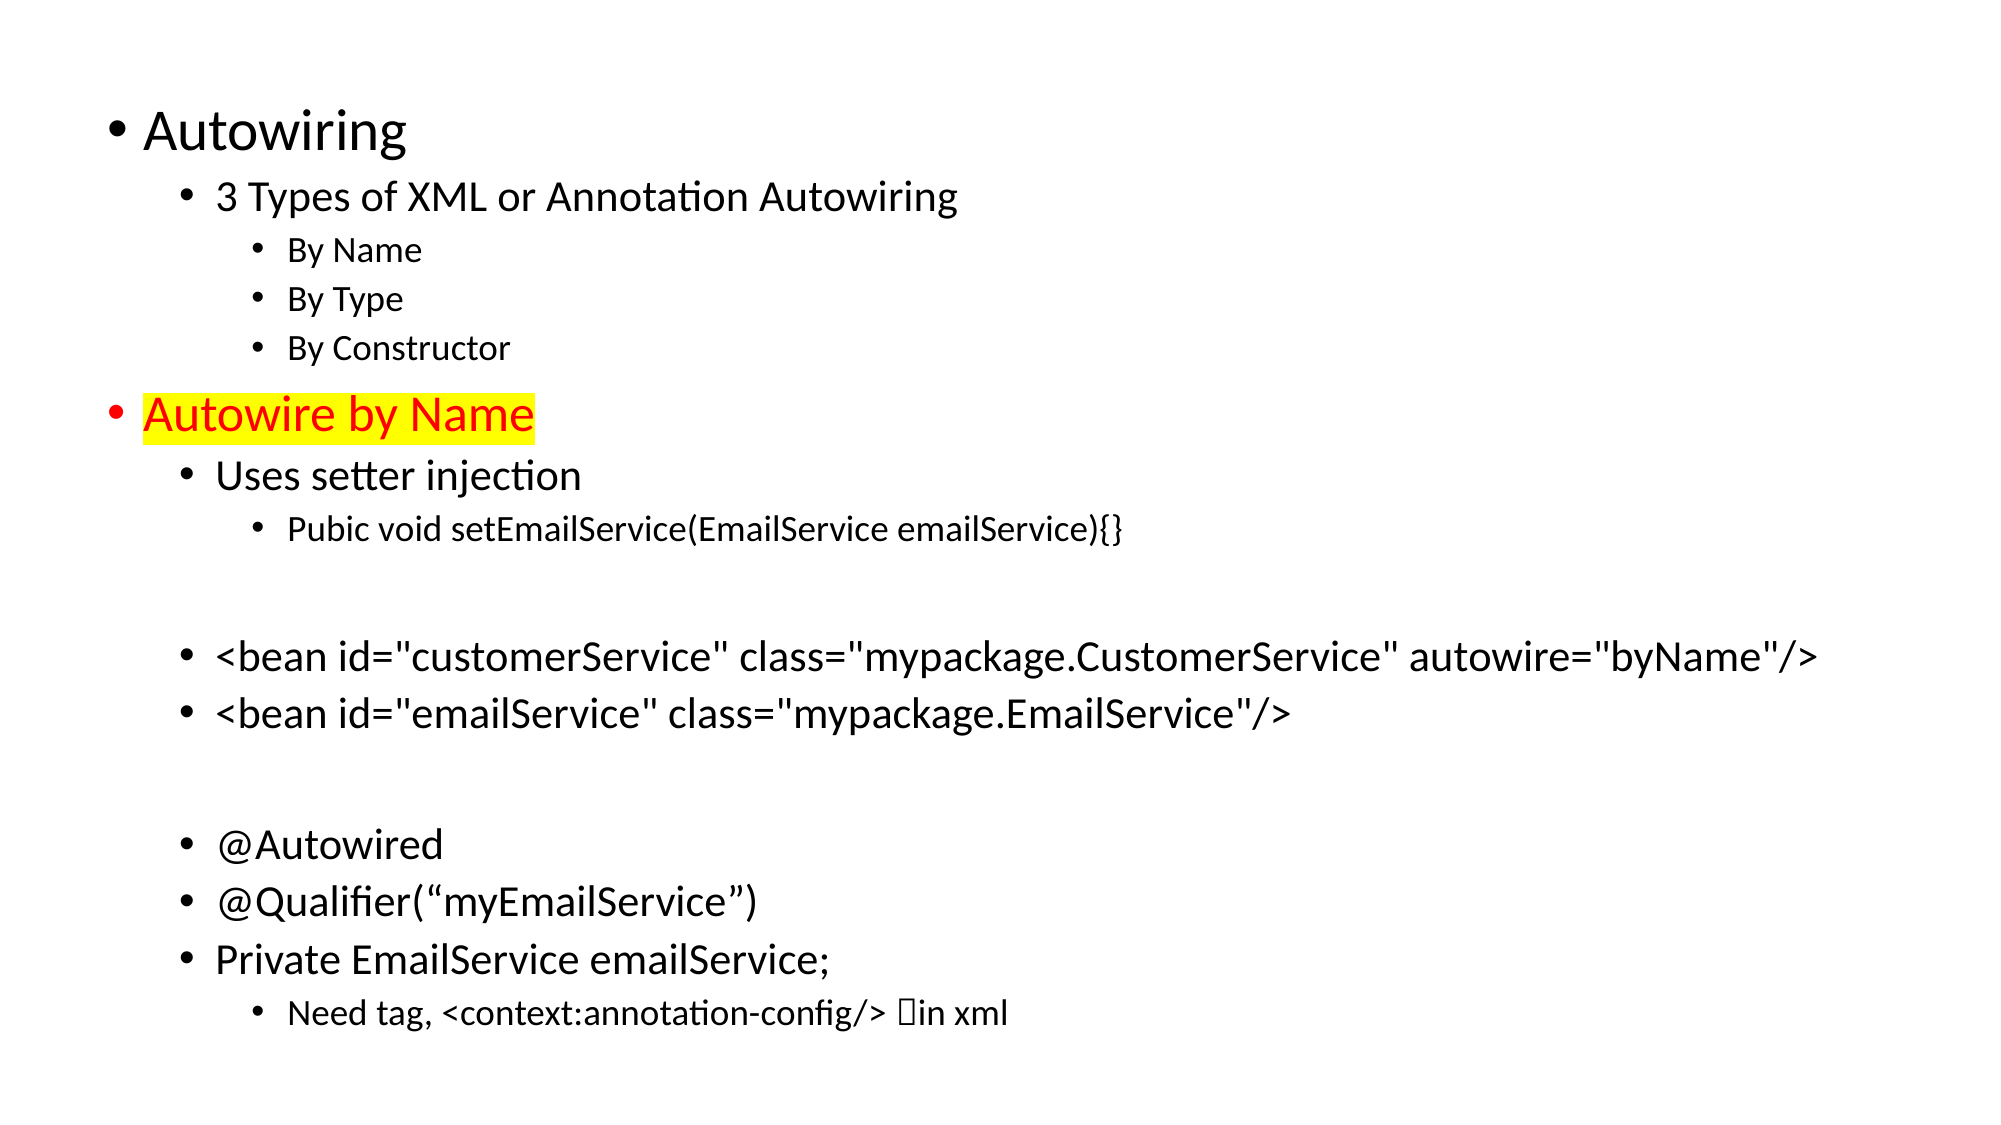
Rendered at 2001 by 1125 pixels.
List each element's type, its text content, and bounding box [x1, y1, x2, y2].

list Autowiring 3 Types of XML or Annotation Autowiring By Name By Type By Constructor Autowire by Name Uses setter injection Pubic void setEmailService(EmailService emailService){} <bean id="customerService" class="mypackage.CustomerService" autowire="byName"/> <bean id="emailService" class="mypackage.EmailService"/> @Autowired @Qualifier(“myEmailService”) Private EmailService emailService; Need tag, <context:annotation-config/> in xml [92, 92, 2000, 1048]
